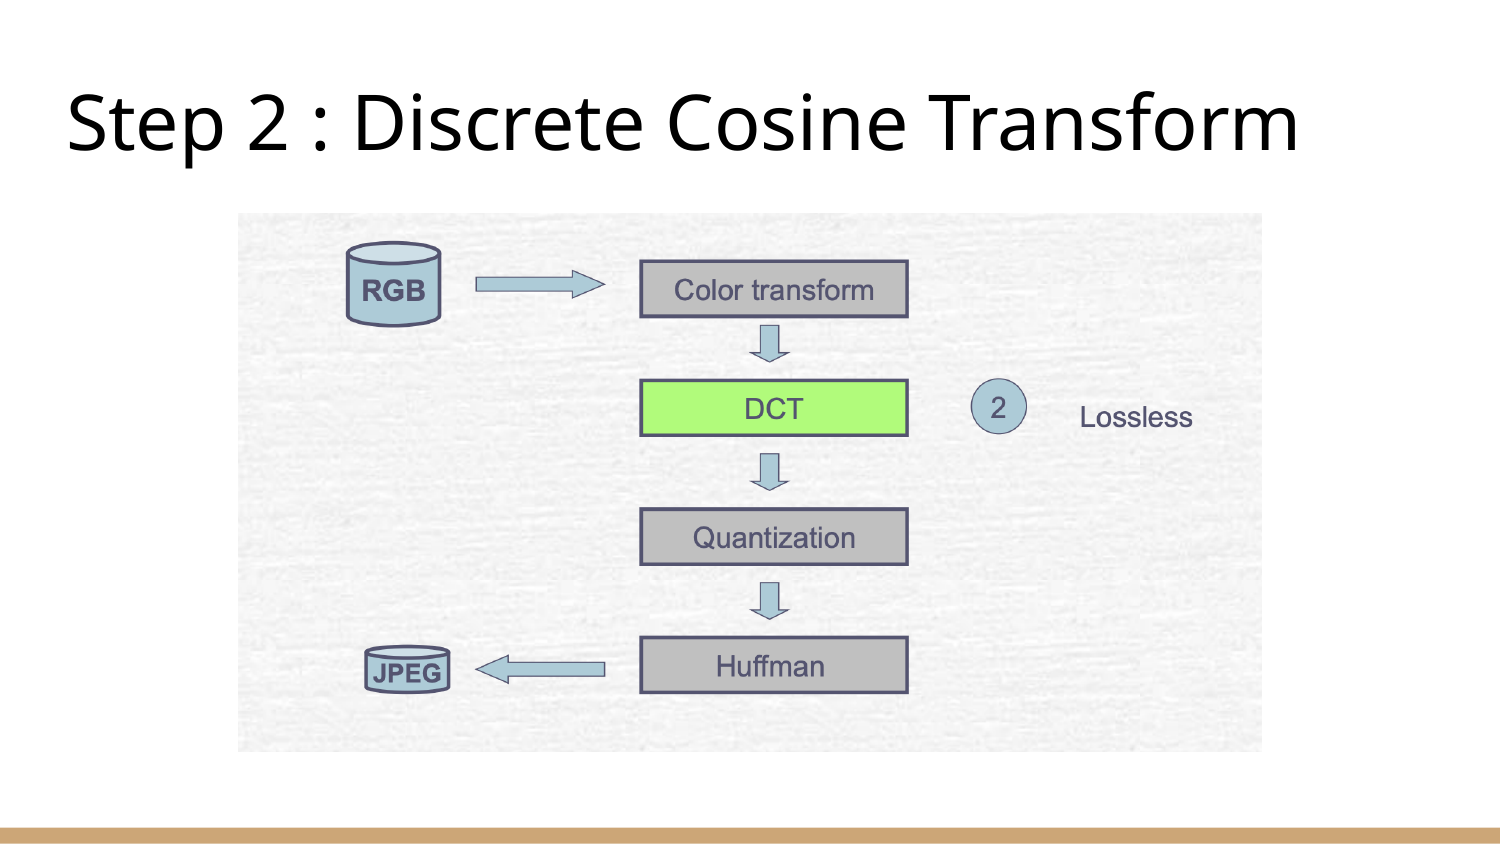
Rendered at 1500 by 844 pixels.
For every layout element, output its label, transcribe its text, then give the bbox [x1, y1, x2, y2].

picture [238, 212, 1262, 752]
title Step 2 : Discrete Cosine Transform [51, 51, 1449, 189]
